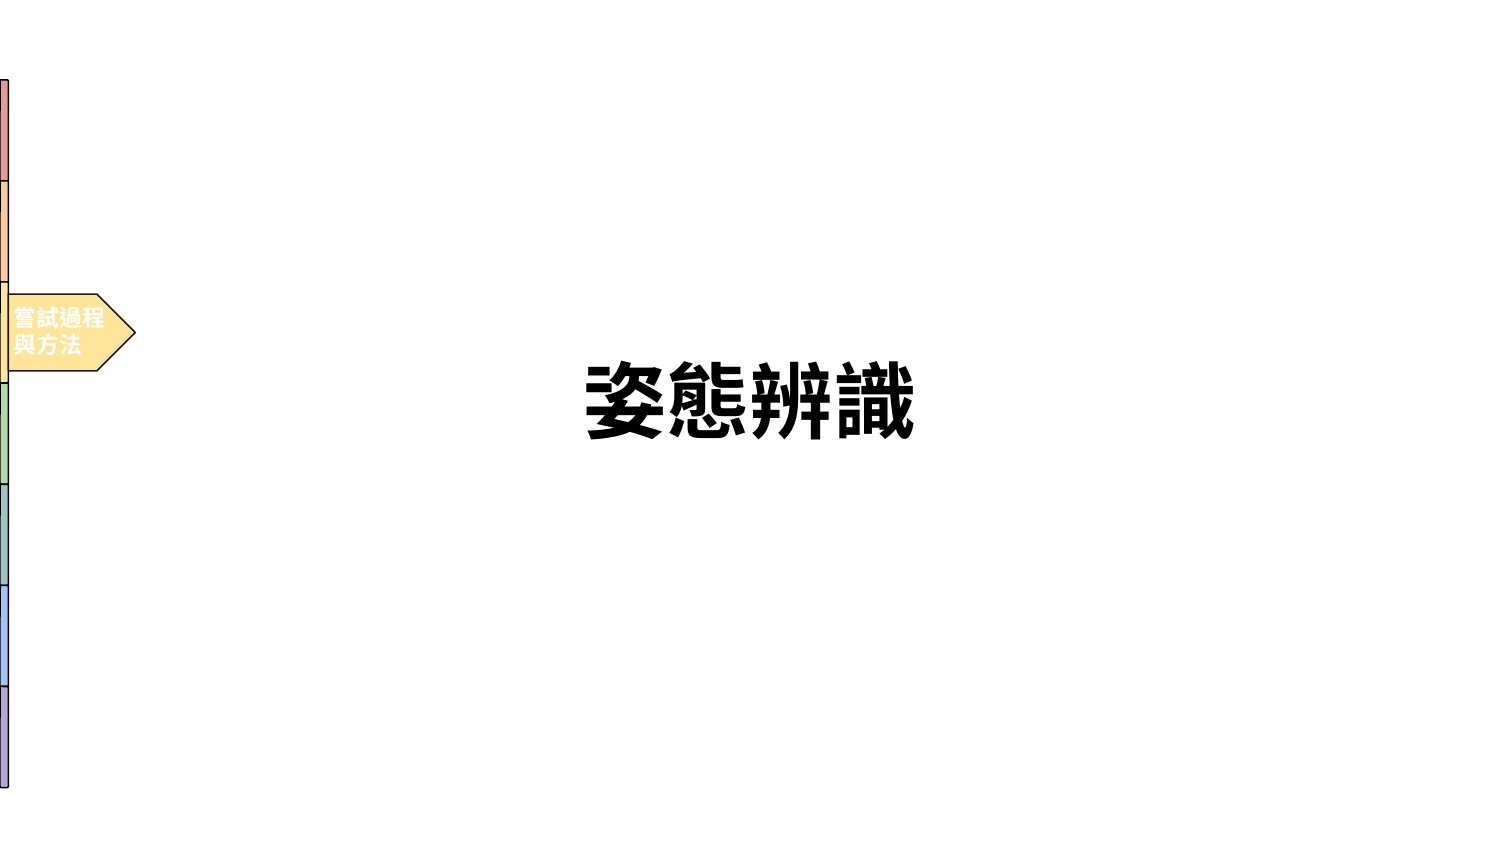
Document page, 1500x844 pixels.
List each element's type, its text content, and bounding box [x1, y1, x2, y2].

text_box [0, 374, 9, 383]
text_box [0, 383, 9, 484]
title 姿態辨識 [119, 334, 1381, 422]
text_box [0, 484, 9, 585]
text_box [0, 585, 9, 686]
text_box [0, 180, 9, 282]
text_box 嘗試過程與方法 [0, 288, 134, 374]
text_box [0, 686, 9, 788]
text_box [0, 79, 9, 181]
text_box [0, 281, 9, 288]
